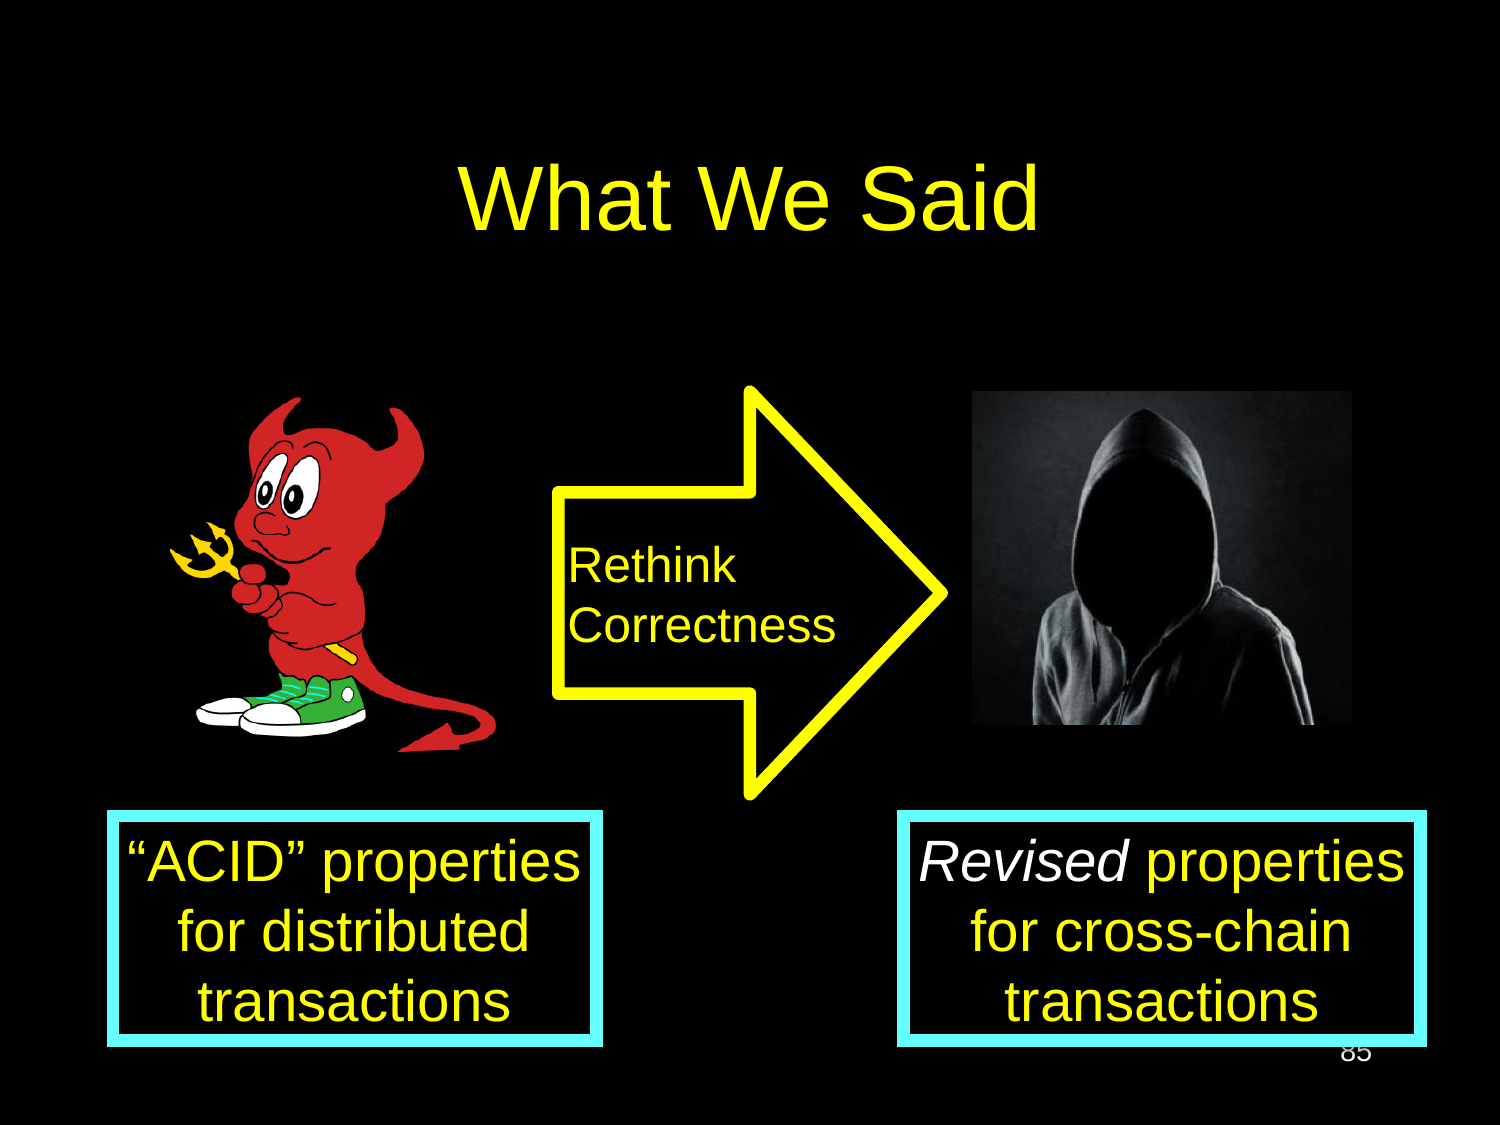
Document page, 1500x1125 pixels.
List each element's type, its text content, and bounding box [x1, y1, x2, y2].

title What We Said [112, 99, 1388, 288]
text_box Revised properties for cross-chain transactions [903, 816, 1421, 1041]
picture [168, 391, 665, 941]
picture [972, 391, 1352, 726]
text_box Rethink Correctness [668, 391, 942, 795]
text_box “ACID” properties for distributed transactions [112, 816, 597, 1041]
slide_number 85 [1074, 1052, 1388, 1101]
